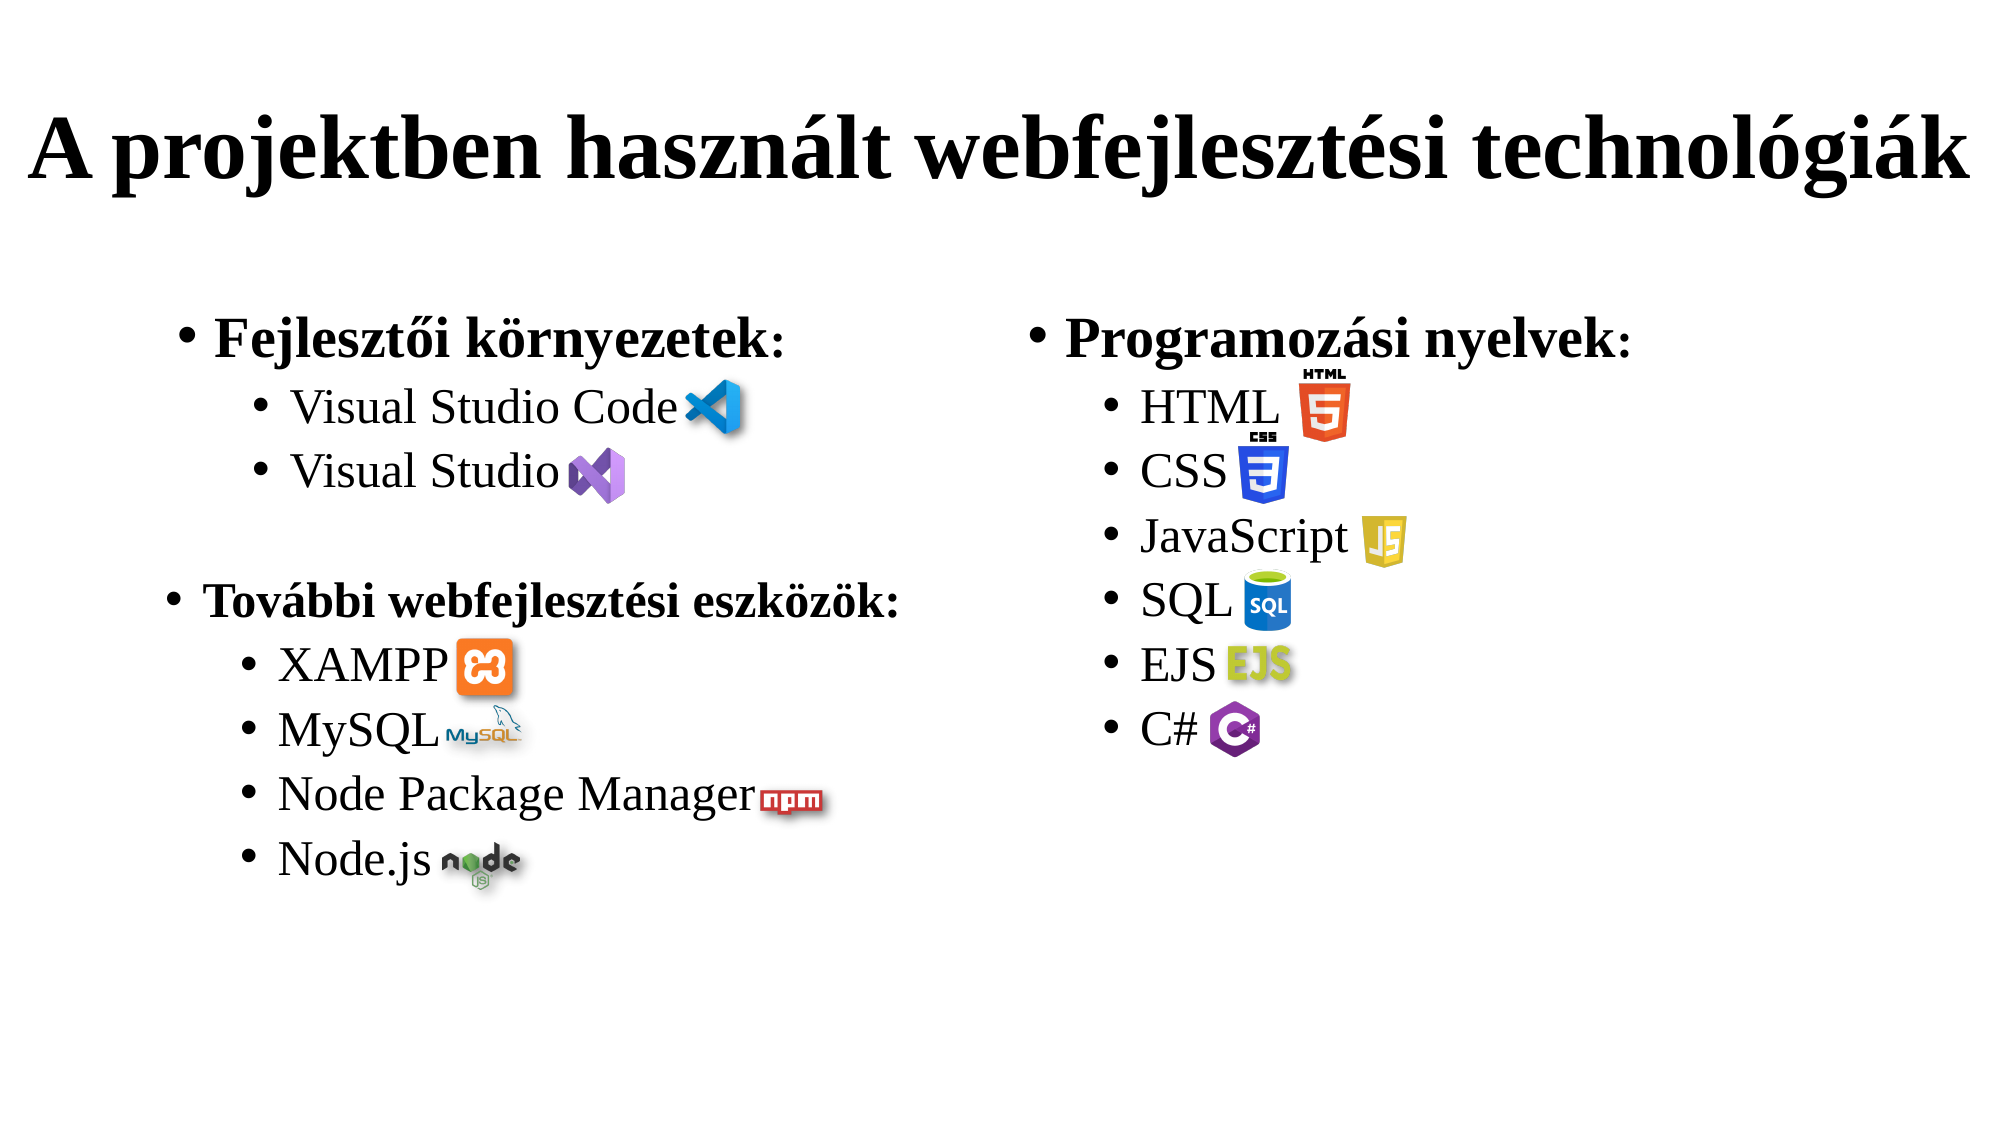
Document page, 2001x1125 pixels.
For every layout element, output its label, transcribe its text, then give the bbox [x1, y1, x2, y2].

list Programozási nyelvek: HTML CSS JavaScript SQL EJS C# [1012, 299, 1863, 779]
picture [1360, 514, 1408, 569]
picture [1188, 569, 1326, 776]
picture [750, 760, 841, 851]
picture [677, 371, 757, 451]
title A projektben használt webfejlesztési technológiák [12, 39, 2000, 258]
list Fejlesztői környezetek: Visual Studio Code Visual Studio [87, 299, 937, 517]
picture [432, 832, 540, 910]
picture [431, 630, 549, 792]
picture [1238, 369, 1361, 504]
picture [566, 445, 627, 506]
text_box További webfejlesztési eszközök: XAMPP MySQL Node Package Manager Node.js [150, 566, 1000, 1047]
